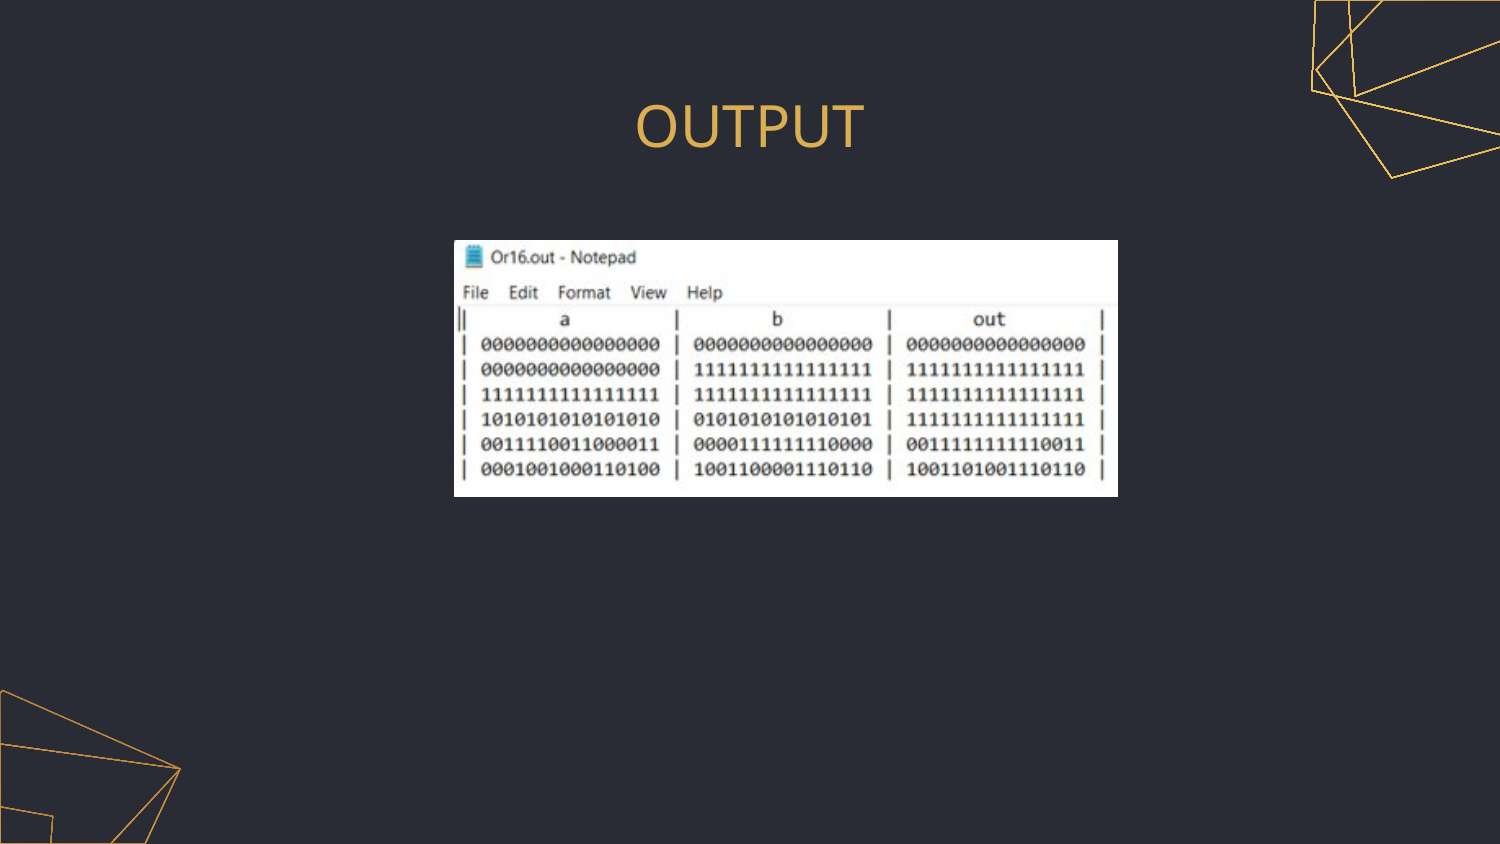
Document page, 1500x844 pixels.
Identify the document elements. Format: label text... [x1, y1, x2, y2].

title OUTPUT [327, 88, 1173, 160]
picture [454, 239, 1118, 497]
